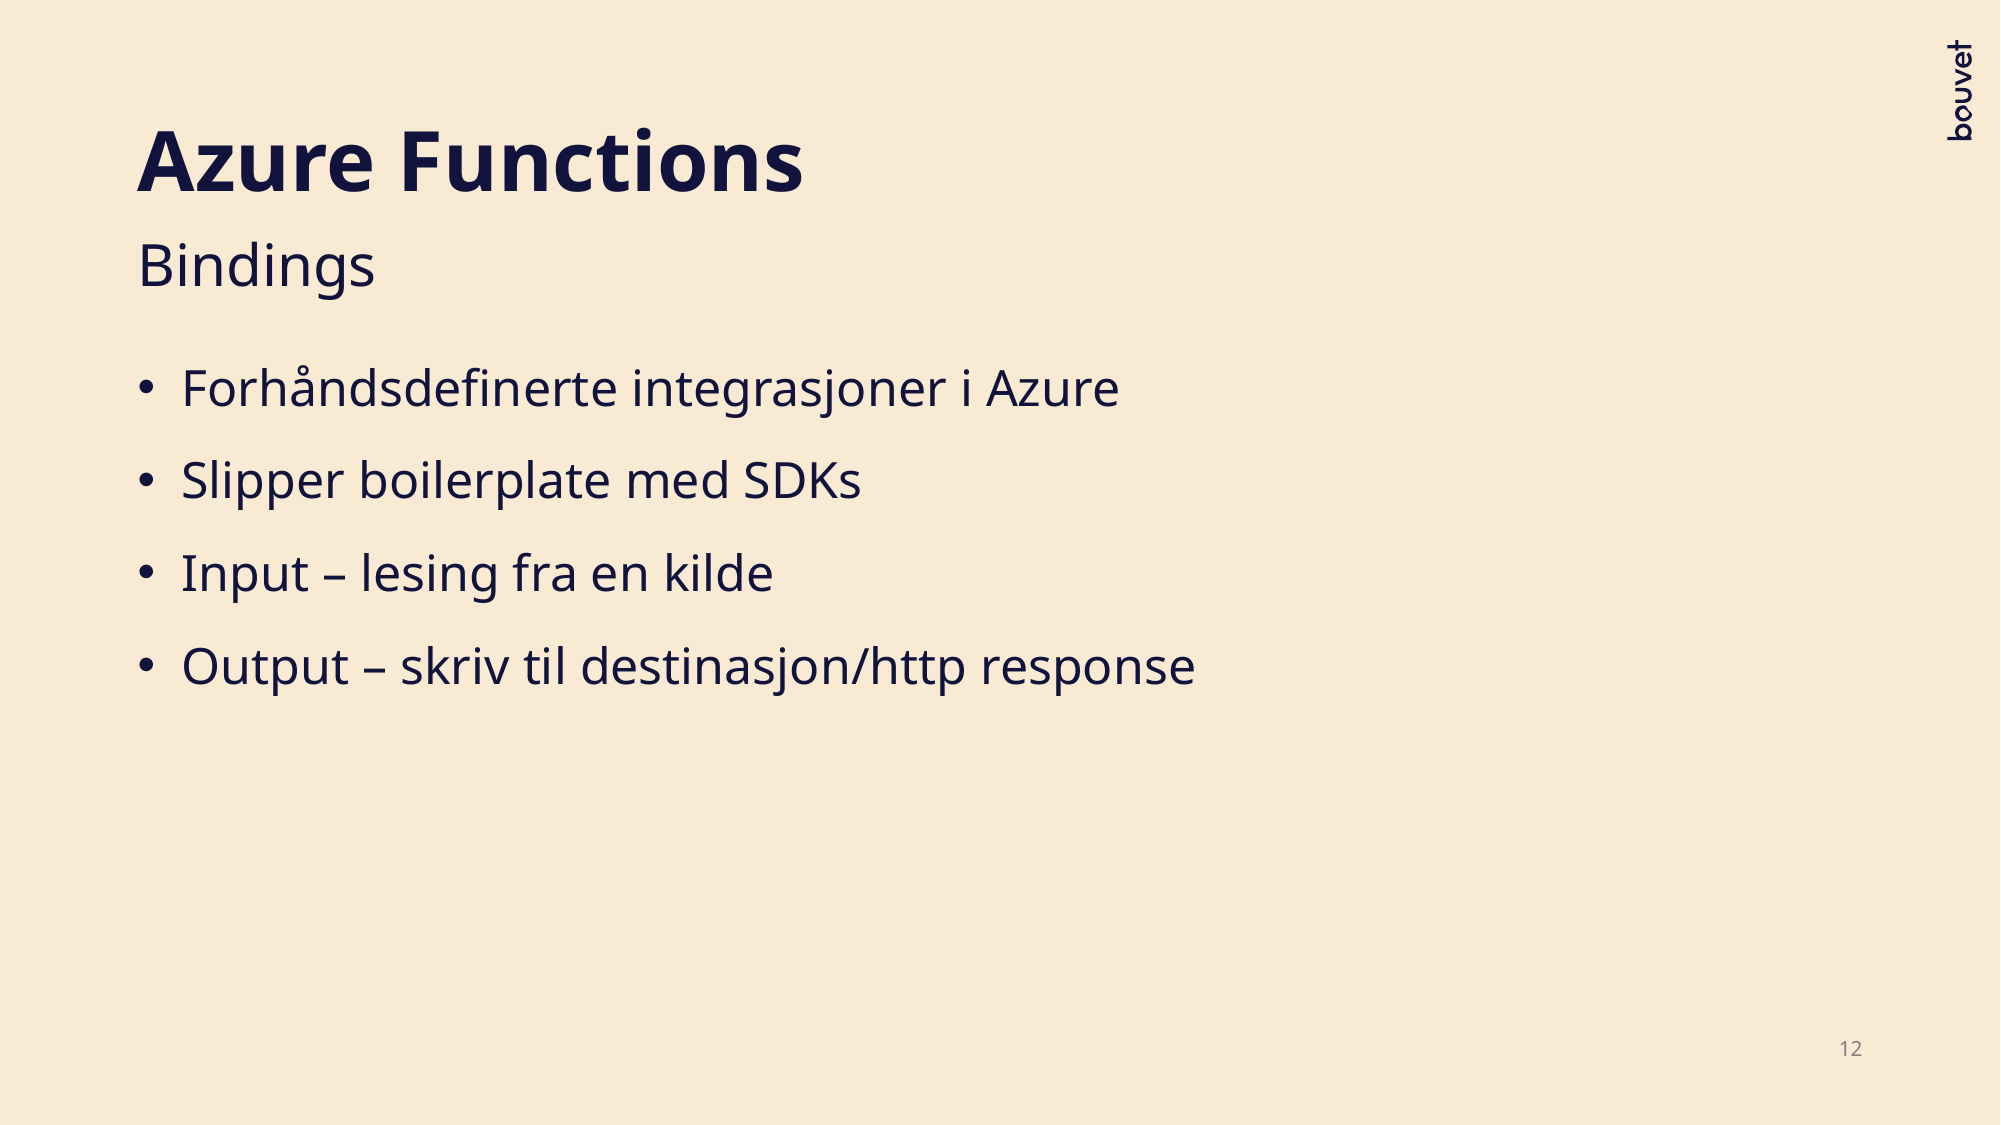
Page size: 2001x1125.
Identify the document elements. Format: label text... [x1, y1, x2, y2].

title Azure Functions [137, 119, 1863, 214]
slide_number 12 [1733, 1017, 1863, 1082]
list Bindings [137, 214, 1863, 314]
list Forhåndsdefinerte integrasjoner i Azure Slipper boilerplate med SDKs Input – lesing fra en kilde Output – skriv til destinasjon/http response [137, 343, 1363, 1018]
